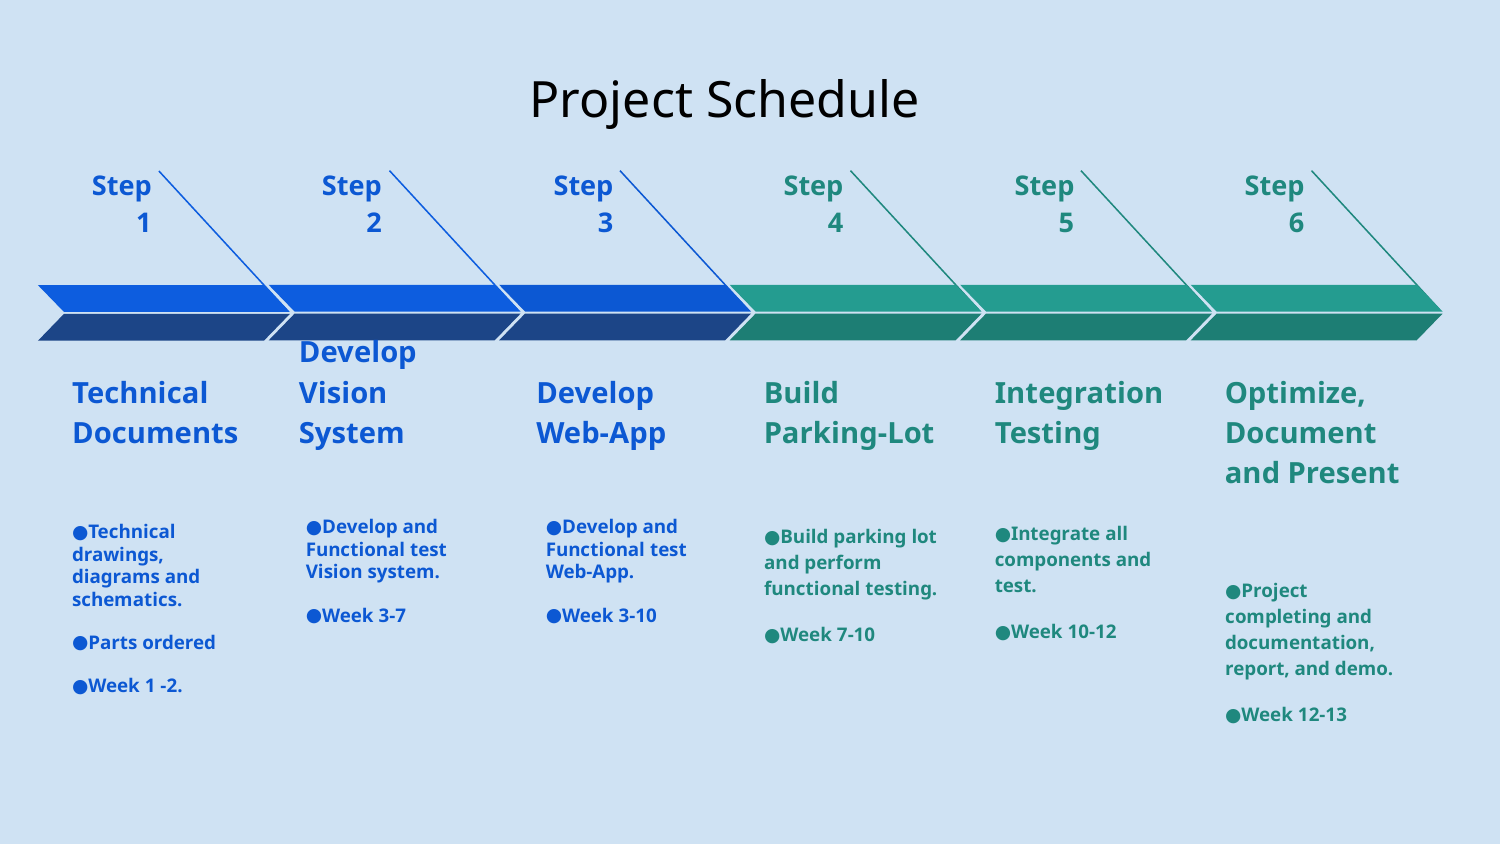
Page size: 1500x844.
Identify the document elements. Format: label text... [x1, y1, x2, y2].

text_box Project Schedule [37, 52, 1412, 143]
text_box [268, 148, 521, 844]
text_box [498, 148, 727, 465]
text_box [959, 148, 1188, 808]
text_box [1190, 148, 1443, 808]
text_box Develop and Functional test Web-App. Week 3-10 [530, 499, 739, 844]
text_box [729, 148, 957, 808]
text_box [37, 148, 291, 808]
